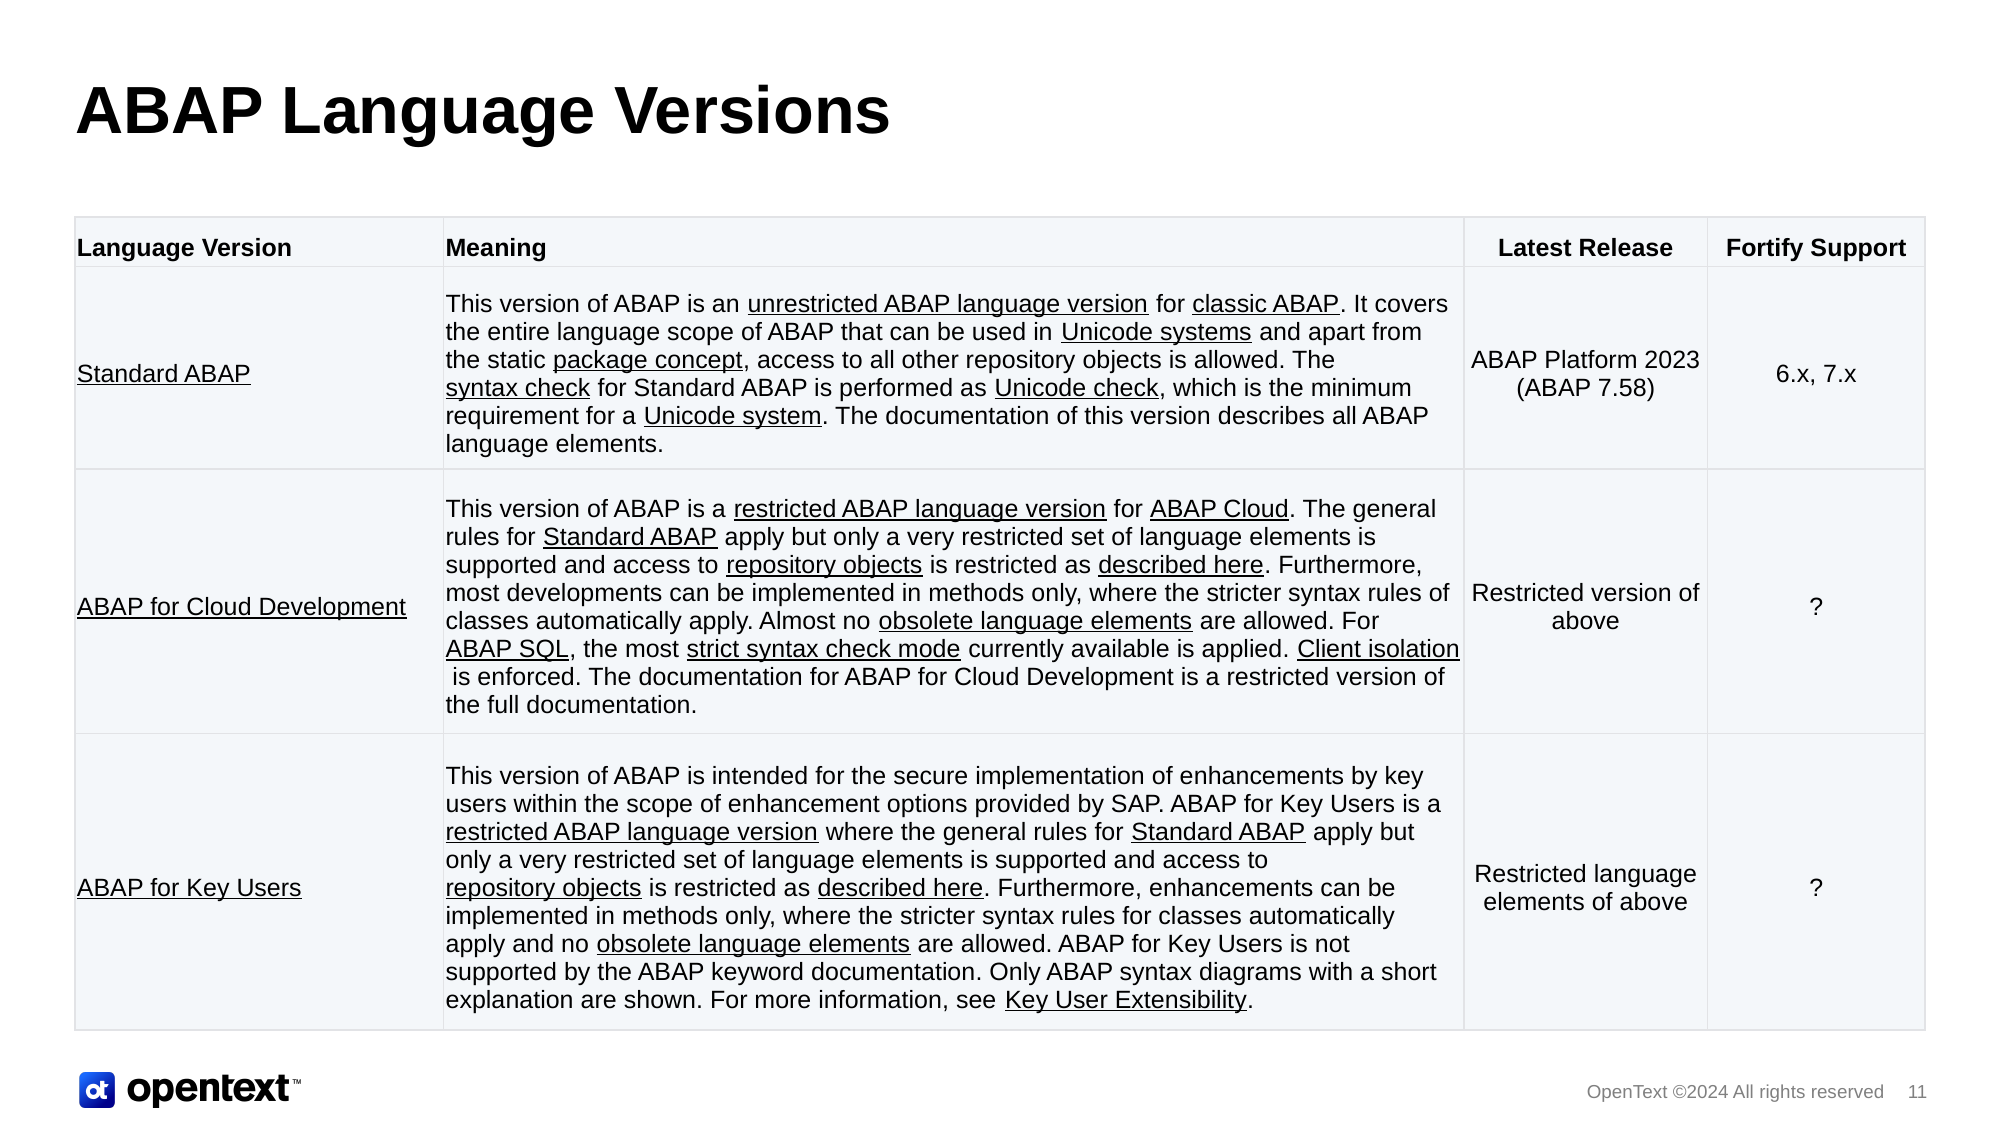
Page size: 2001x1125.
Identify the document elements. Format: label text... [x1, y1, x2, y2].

table_cell Standard ABAP [76, 267, 443, 468]
table_cell ? [1708, 470, 1924, 733]
table_cell Restricted version of above [1465, 470, 1707, 733]
table_cell 6.x, 7.x [1708, 267, 1924, 468]
table_cell ABAP Platform 2023 (ABAP 7.58) [1465, 267, 1707, 468]
picture [79, 1072, 301, 1108]
table_header Language Version [76, 218, 443, 266]
table_cell This version of ABAP is a restricted ABAP language version for ABAP Cloud. The general rules for Standard ABAP apply but only a very restricted set of language elements is supported and access to repository objects is restricted as described here. Furthermore, most developments can be implemented in methods only, where the stricter syntax rules of classes automatically apply. Almost no obsolete language elements are allowed. For ABAP SQL, the most strict syntax check mode currently available is applied. Client isolation is enforced. The documentation for ABAP for Cloud Development is a restricted version of the full documentation. [444, 470, 1463, 733]
table_cell ? [1708, 734, 1924, 1029]
table_cell This version of ABAP is intended for the secure implementation of enhancements by key users within the scope of enhancement options provided by SAP. ABAP for Key Users is a restricted ABAP language version where the general rules for Standard ABAP apply but only a very restricted set of language elements is supported and access to repository objects is restricted as described here. Furthermore, enhancements can be implemented in methods only, where the stricter syntax rules for classes automatically apply and no obsolete language elements are allowed. ABAP for Key Users is not supported by the ABAP keyword documentation. Only ABAP syntax diagrams with a short explanation are shown. For more information, see Key User Extensibility. [444, 734, 1463, 1029]
table_header Meaning [444, 218, 1463, 266]
table_cell Restricted language elements of above [1465, 734, 1707, 1029]
table_cell ABAP for Key Users [76, 734, 443, 1029]
title ABAP Language Versions [75, 24, 1925, 185]
table_cell ABAP for Cloud Development [76, 470, 443, 733]
table_header Fortify Support [1708, 218, 1924, 266]
table_header Latest Release [1465, 218, 1707, 266]
table_cell This version of ABAP is an unrestricted ABAP language version for classic ABAP. It covers the entire language scope of ABAP that can be used in Unicode systems and apart from the static package concept, access to all other repository objects is allowed. The syntax check for Standard ABAP is performed as Unicode check, which is the minimum requirement for a Unicode system. The documentation of this version describes all ABAP language elements. [444, 267, 1463, 468]
